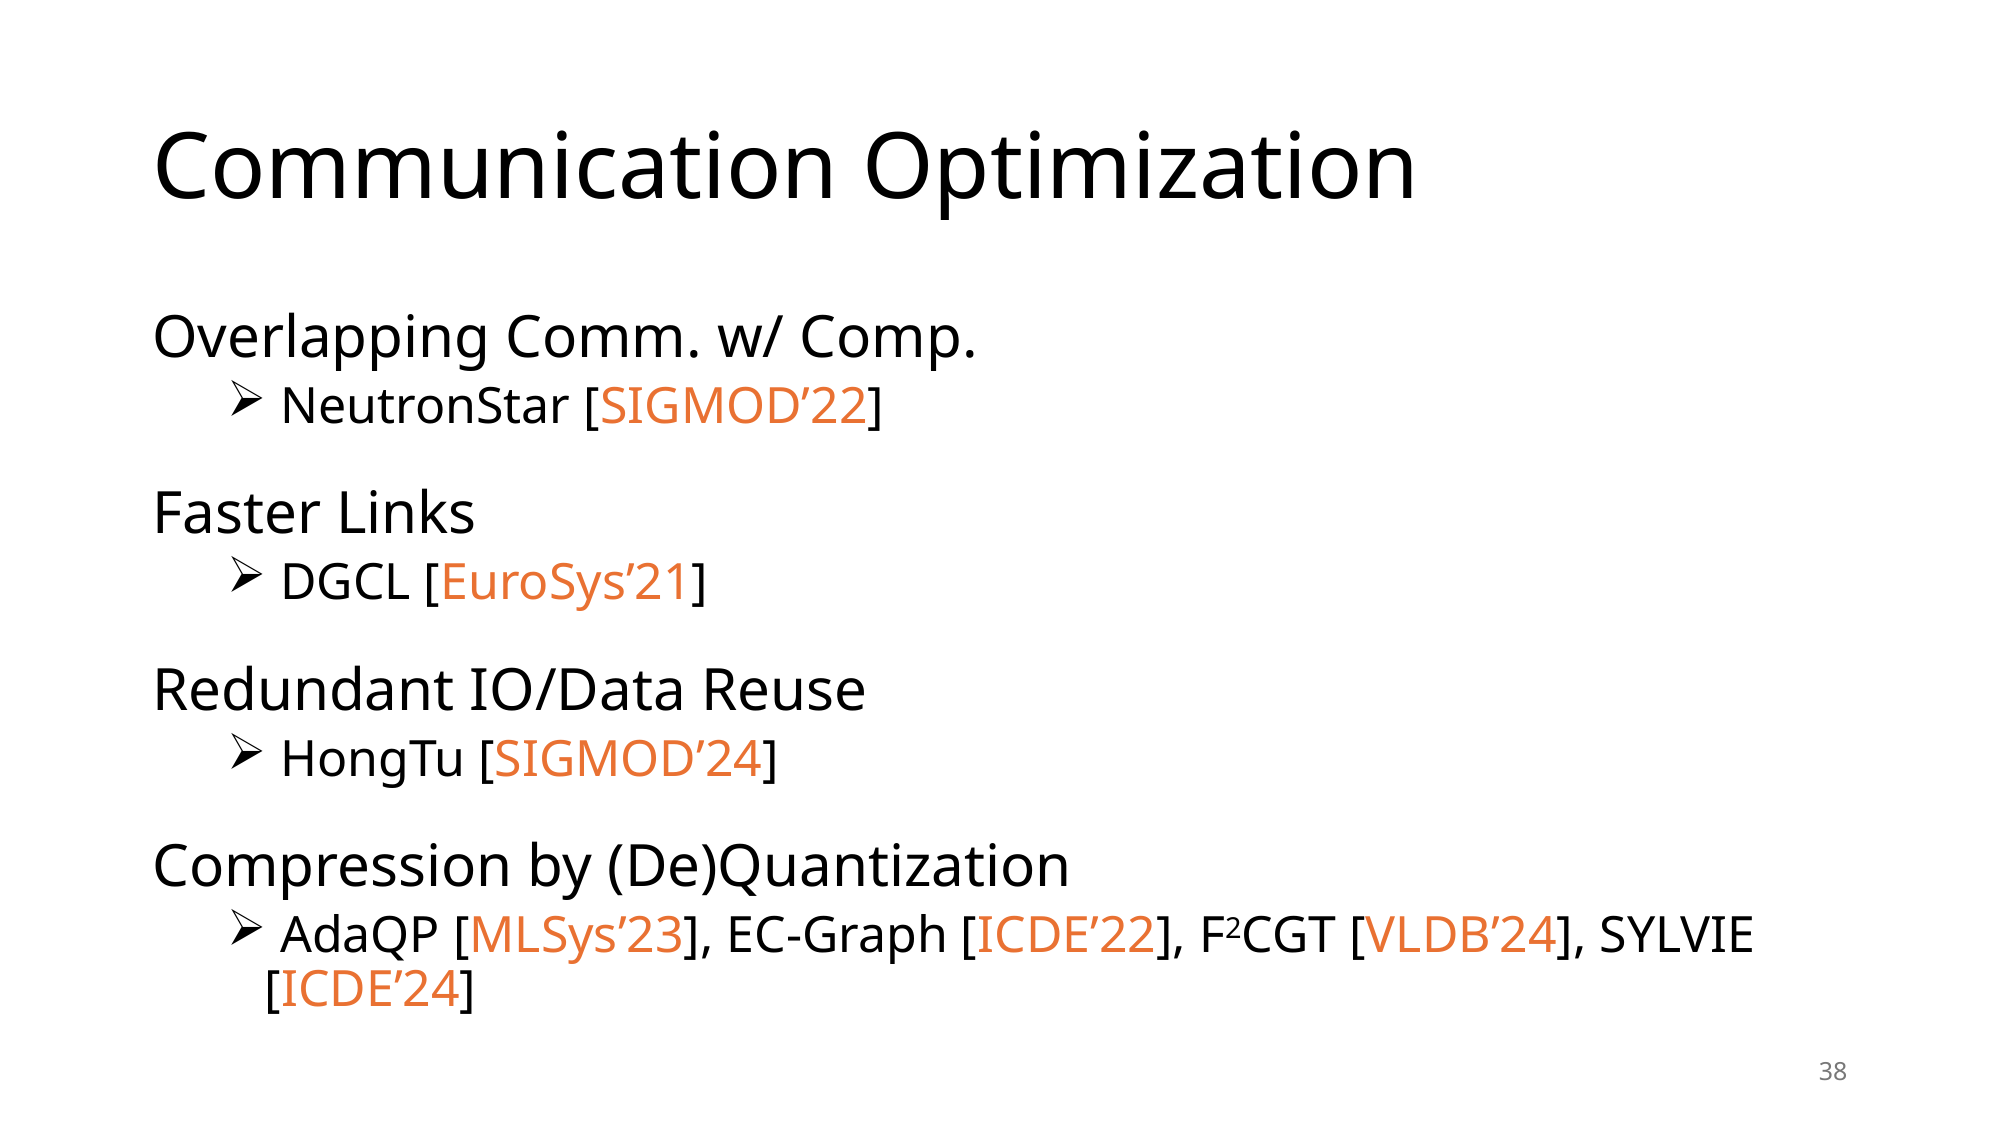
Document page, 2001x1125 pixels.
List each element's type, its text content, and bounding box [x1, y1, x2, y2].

slide_number 38 [1412, 1042, 1863, 1103]
list Overlapping Comm. w/ Comp. NeutronStar [SIGMOD’22] Faster Links DGCL [EuroSys’21] Redundant IO/Data Reuse HongTu [SIGMOD’24] Compression by (De)Quantization AdaQP [MLSys’23], EC-Graph [ICDE’22], F2CGT [VLDB’24], SYLVIE [ICDE’24] [137, 299, 1863, 1125]
title Communication Optimization [137, 59, 1863, 278]
